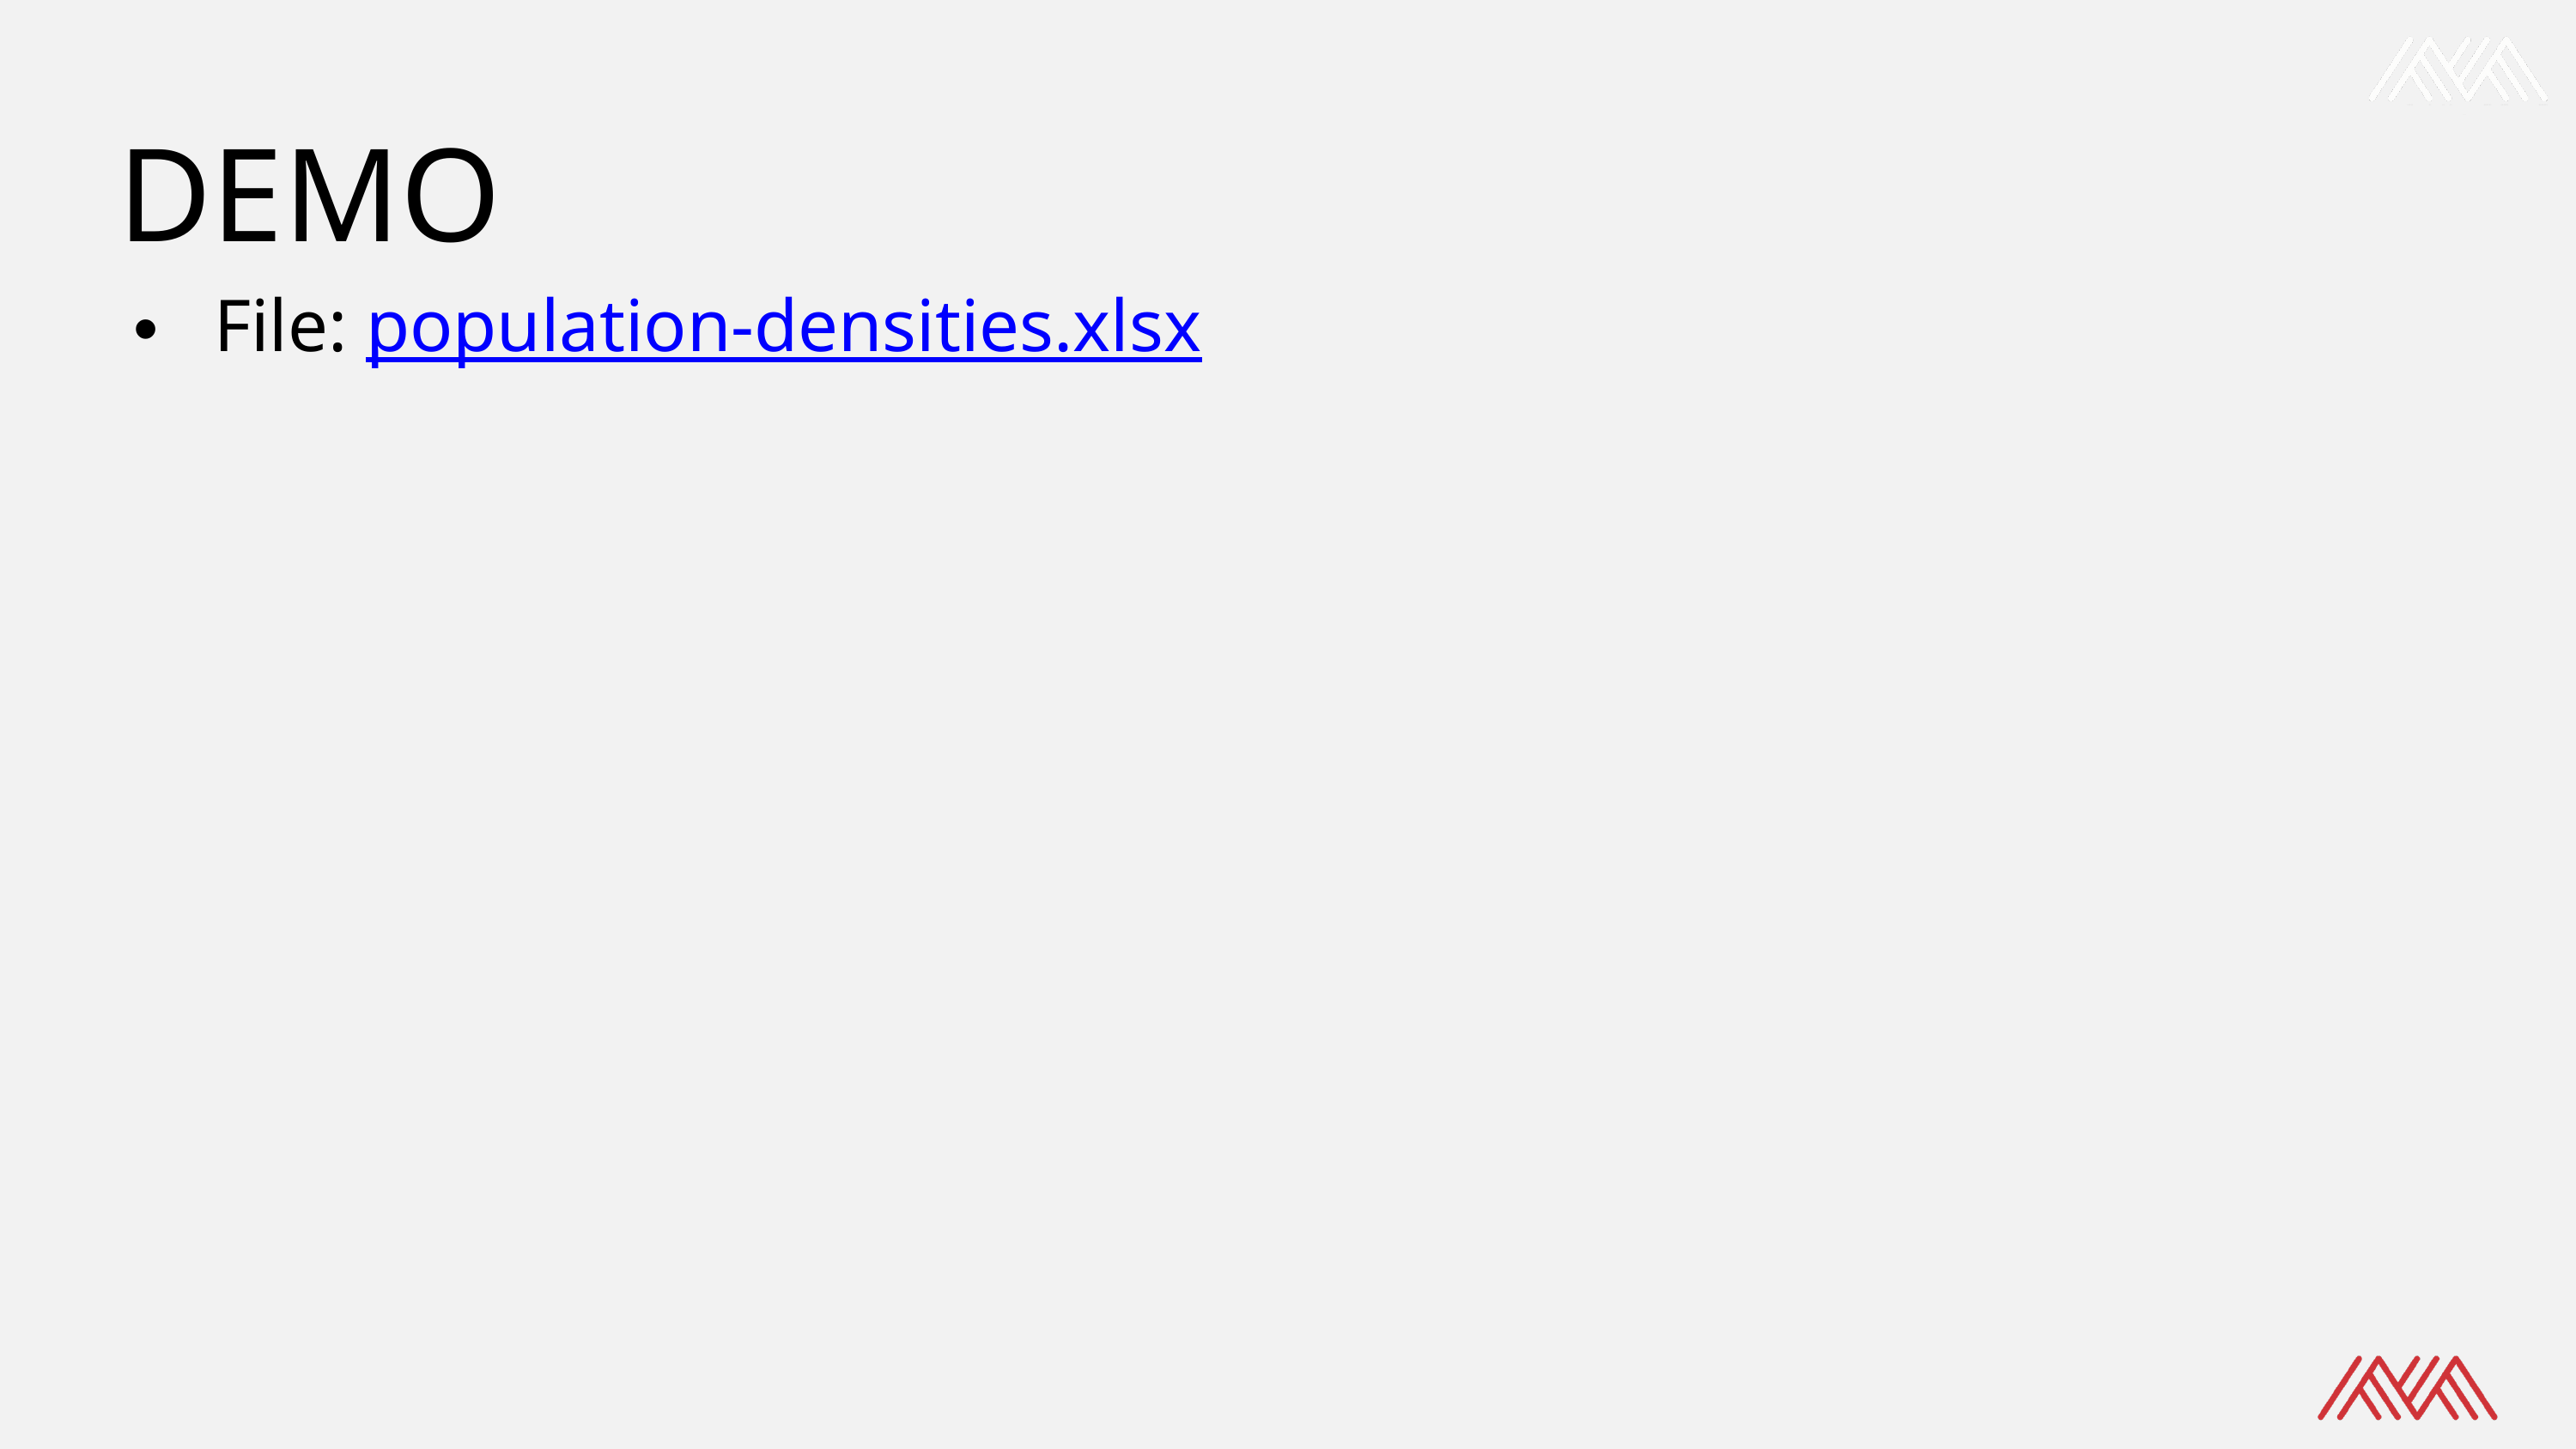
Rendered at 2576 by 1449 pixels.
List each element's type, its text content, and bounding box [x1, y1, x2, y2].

picture [2266, 1304, 2551, 1422]
picture [2318, 0, 2576, 194]
text_box DEMO [118, 87, 2320, 268]
text_box File: population-densities.xlsx [120, 273, 1935, 384]
